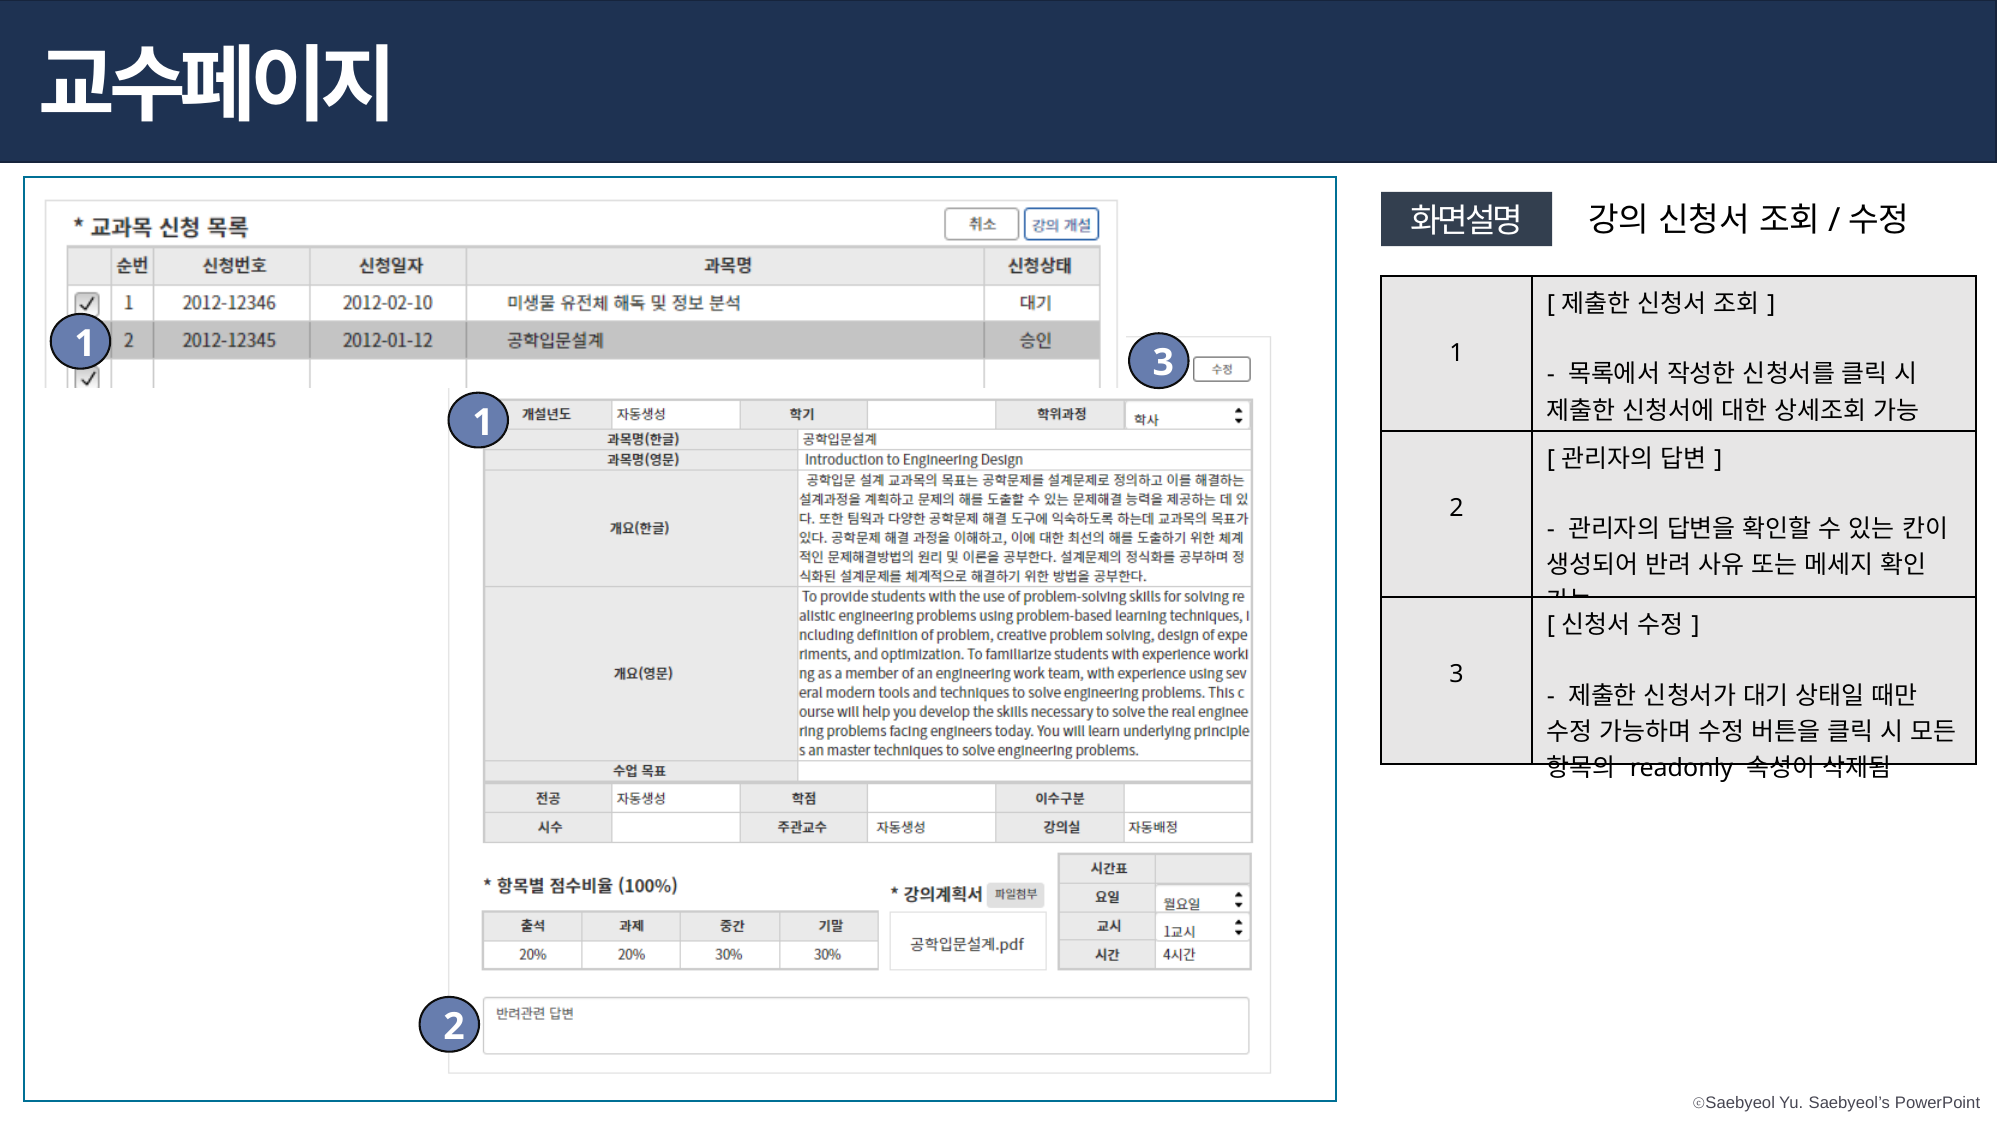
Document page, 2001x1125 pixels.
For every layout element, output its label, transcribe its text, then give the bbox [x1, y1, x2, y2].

table_cell 3 [1382, 598, 1531, 763]
text_box [23, 176, 1337, 1102]
table_header 1 [1382, 277, 1531, 430]
text_box 2 [418, 996, 441, 1052]
table_cell [관리자의 답변] - 관리자의 답변을 확인할 수 있는 칸이 생성되어 반려 사유 또는 메세지 확인 가능 [1533, 432, 1975, 596]
text_box 화면설명 [1380, 191, 1553, 247]
text_box 강의 신청서 조회/수정 [1524, 191, 1973, 246]
table_cell [신청서 수정] - 제출한 신청서가 대기 상태일 때만 수정 가능하며 수정 버튼을 클릭 시 모든 항목의 readonly 속성이 삭제됨 [1533, 598, 1975, 763]
table_cell 2 [1382, 432, 1531, 596]
text_box [0, 0, 1997, 163]
text_box 교수페이지 [24, 23, 448, 139]
table_header [제출한 신청서 조회] - 목록에서 작성한 신청서를 클릭 시 제출한 신청서에 대한 상세조회 가능 [1533, 277, 1975, 430]
picture [31, 189, 1276, 1081]
